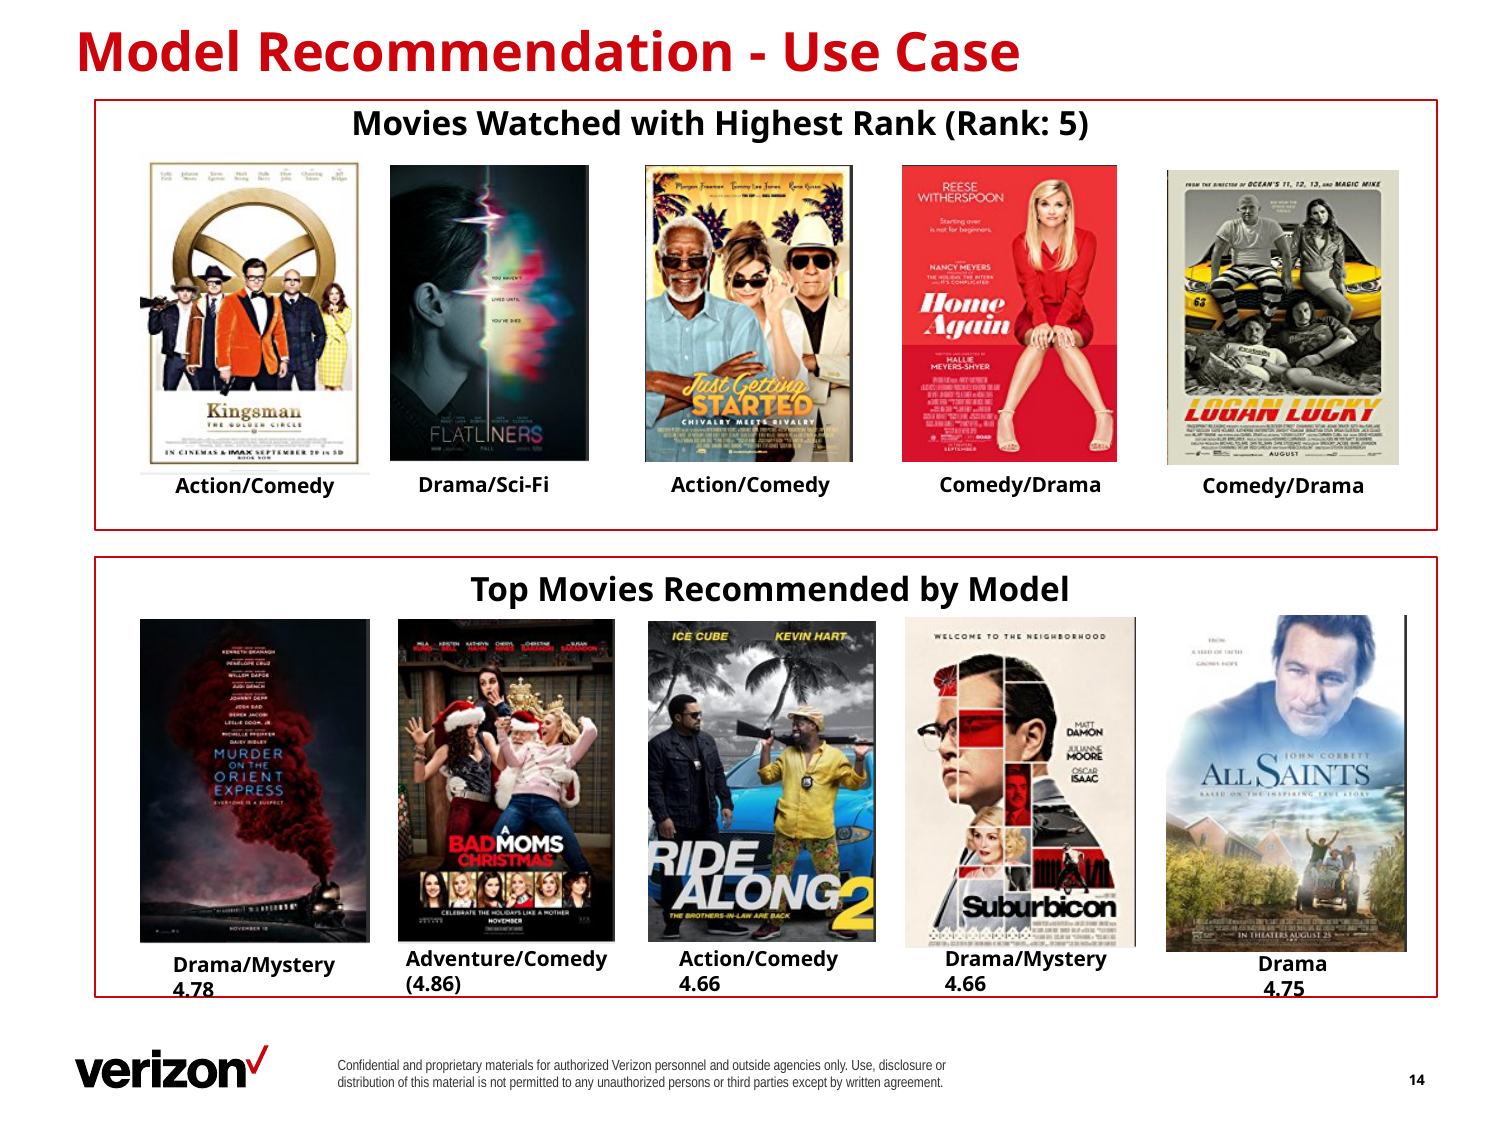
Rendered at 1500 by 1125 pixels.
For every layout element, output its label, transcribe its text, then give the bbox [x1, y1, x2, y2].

text_box Drama 4.75 [1204, 943, 1417, 1008]
text_box Action/Comedy [160, 465, 373, 505]
picture [389, 164, 590, 463]
picture [644, 164, 853, 463]
picture [139, 618, 370, 945]
text_box Comedy/Drama [1187, 466, 1399, 506]
text_box Drama/Sci-Fi [403, 464, 615, 505]
text_box [94, 99, 1438, 531]
picture [1165, 615, 1407, 952]
text_box Action/Comedy 4.66 [664, 943, 876, 1004]
slide_number 14 [1387, 1053, 1425, 1091]
picture [904, 617, 1137, 948]
picture [1167, 170, 1399, 466]
list Movies Watched with Highest Rank (Rank: 5) [73, 101, 1237, 950]
text_box Comedy/Drama [924, 463, 1136, 504]
text_box Drama/Mystery 4.66 [930, 938, 1142, 1004]
picture [647, 620, 877, 943]
picture [397, 618, 616, 945]
text_box Adventure/Comedy (4.86) [391, 938, 632, 1004]
text_box [94, 556, 1438, 998]
text_box Drama/Mystery 4.78 [158, 945, 370, 1009]
picture [139, 151, 370, 476]
title Model Recommendation - Use Case [75, 24, 1238, 100]
picture [902, 164, 1118, 463]
text_box Top Movies Recommended by Model [455, 560, 1201, 616]
text_box Action/Comedy [656, 463, 868, 504]
